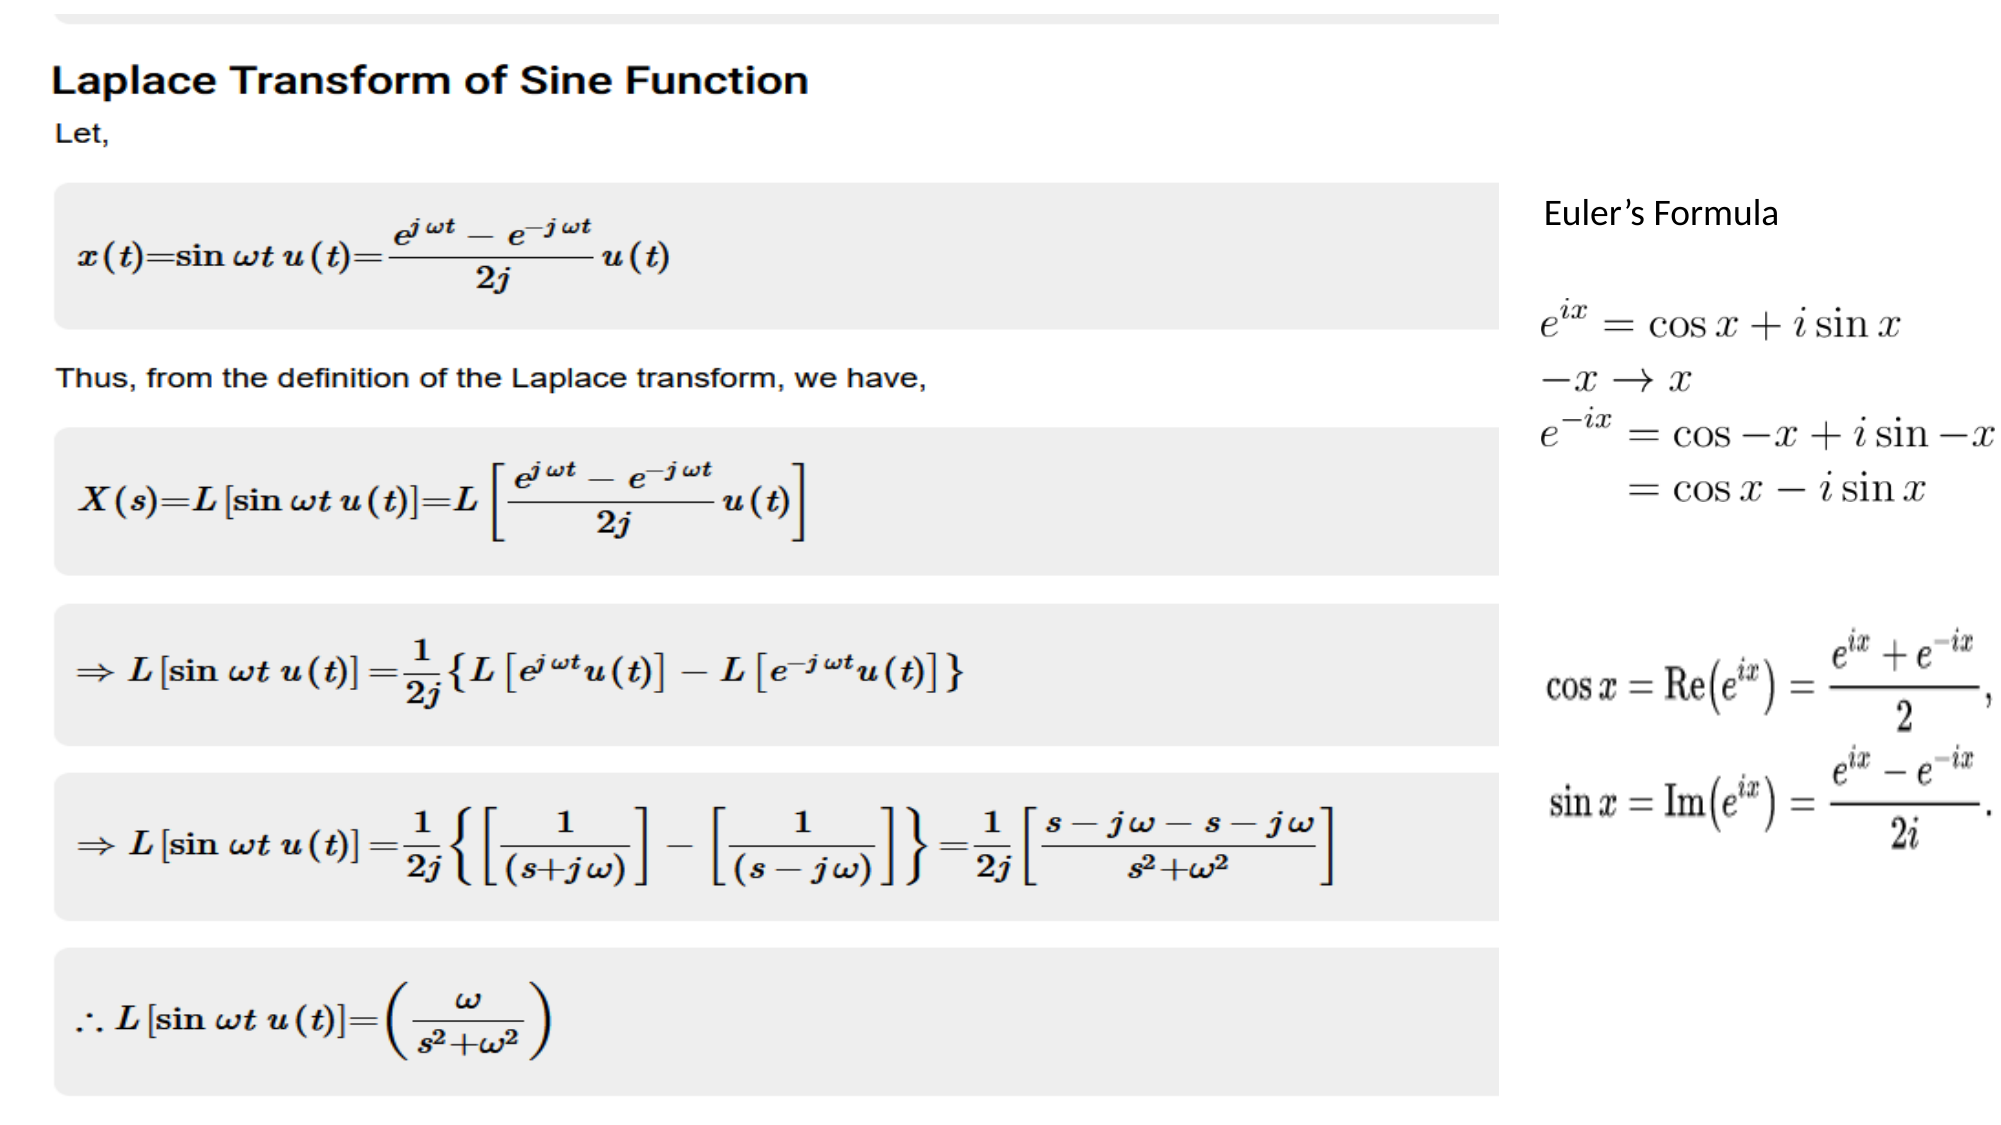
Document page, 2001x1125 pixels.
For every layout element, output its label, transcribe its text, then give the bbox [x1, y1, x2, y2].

picture [29, 14, 1499, 1111]
picture [1541, 298, 1995, 502]
picture [1541, 623, 2000, 855]
text_box Euler’s Formula [1529, 180, 1988, 241]
